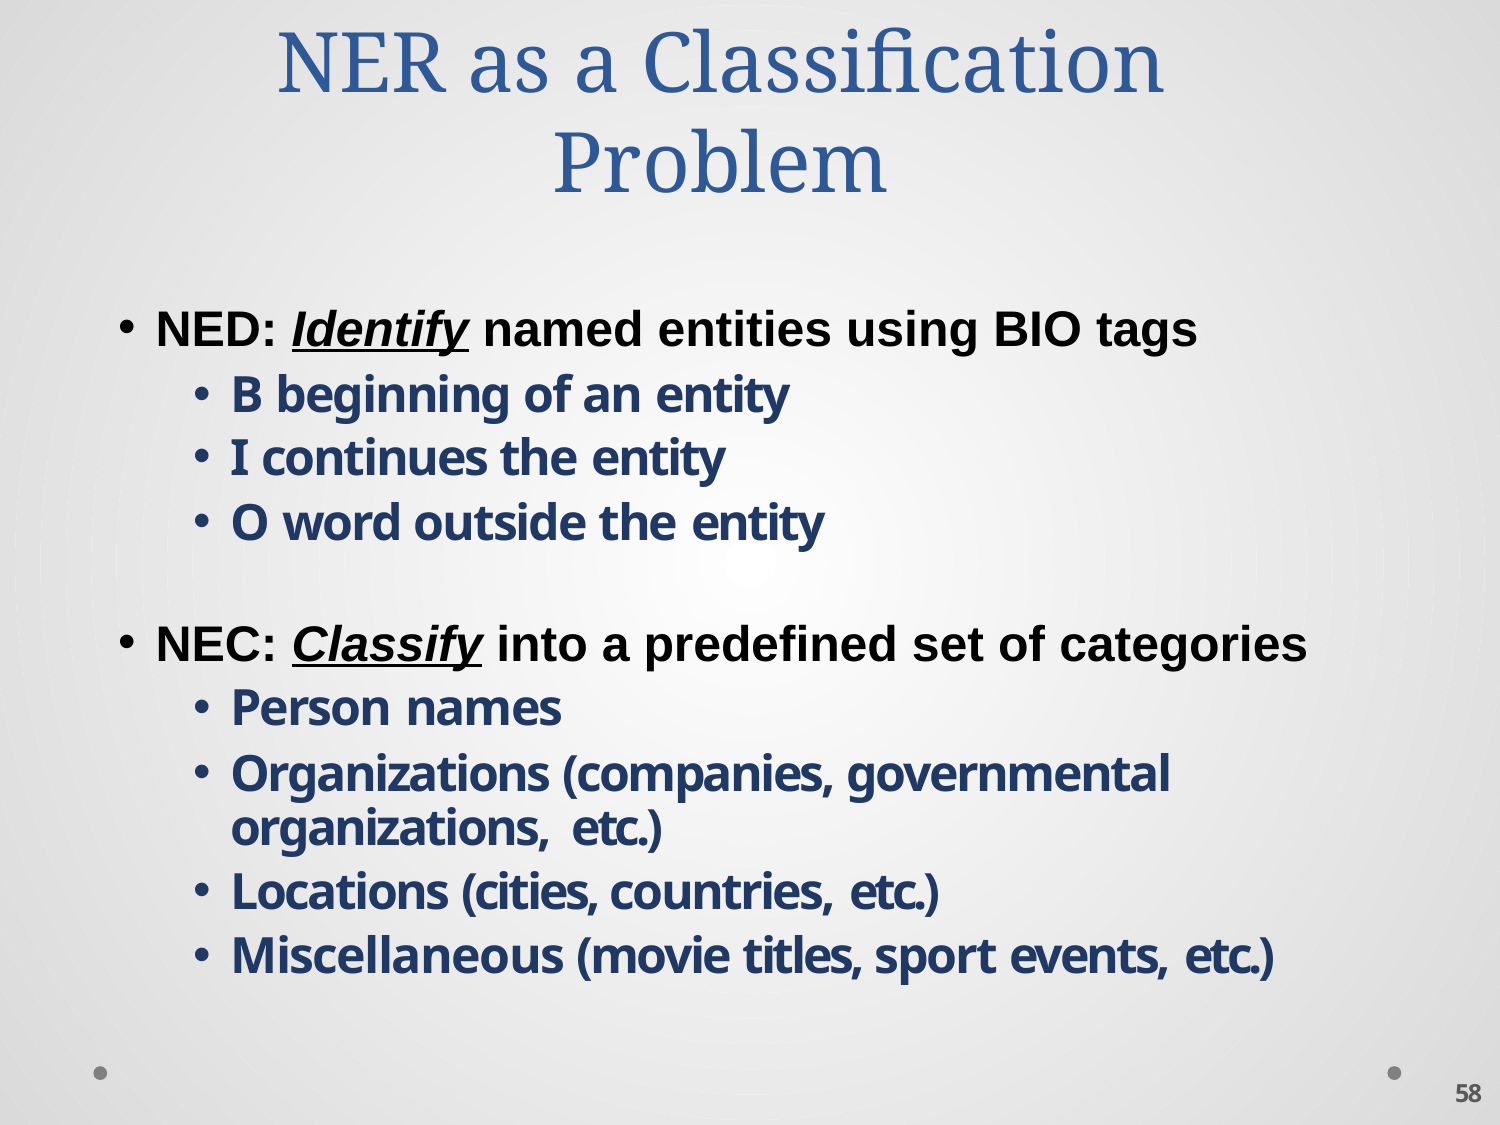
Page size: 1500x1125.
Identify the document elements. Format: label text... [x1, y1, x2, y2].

title NER as a Classification Problem [116, 6, 1325, 209]
text_box NED: Identify named entities using BIO tags B beginning of an entity I continues the entity O word outside the entity NEC: Classify into a predefined set of categories Person names Organizations (companies, governmental organizations, etc.) Locations (cities, countries, etc.) Miscellaneous (movie titles, sport events, etc.) [116, 287, 1340, 984]
slide_number 58 [1450, 767, 1489, 1125]
